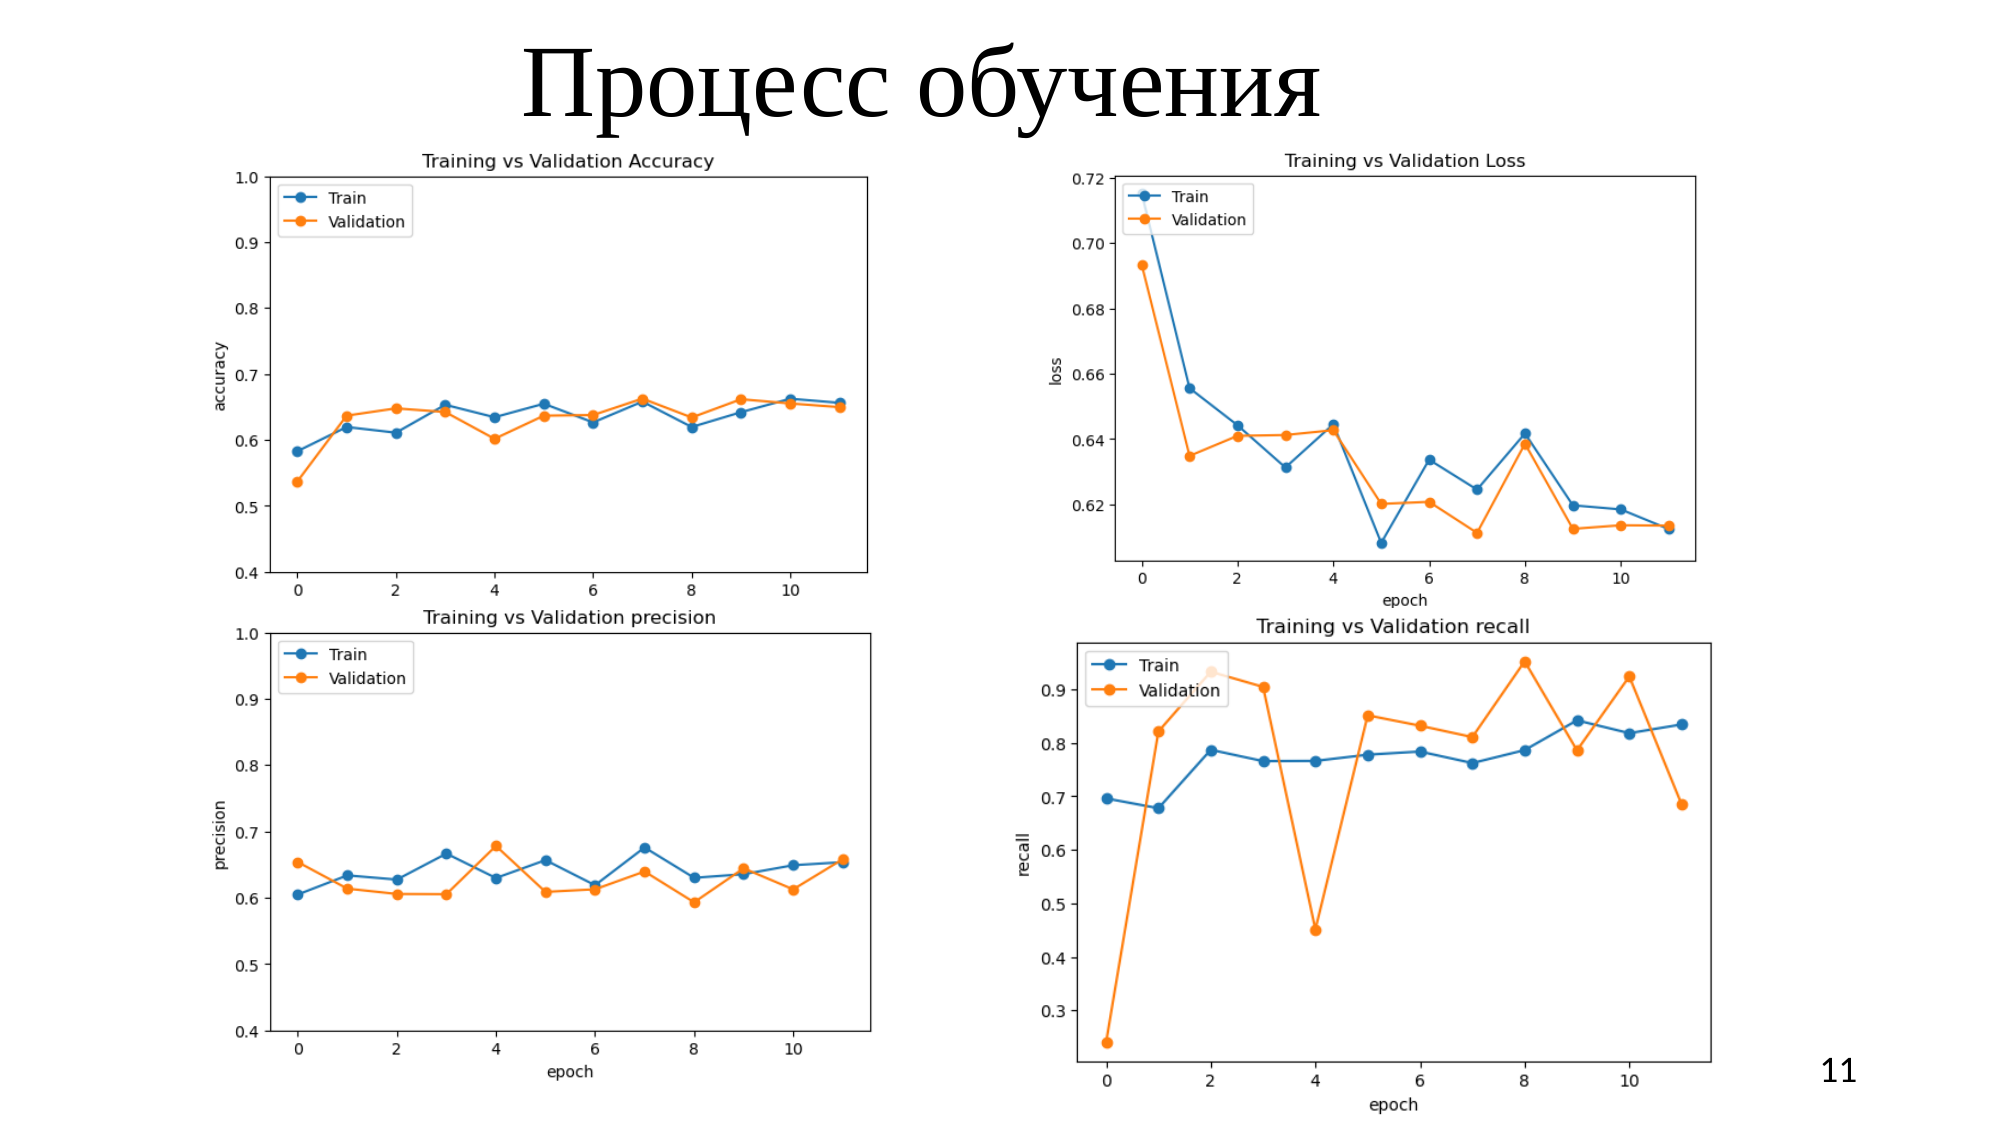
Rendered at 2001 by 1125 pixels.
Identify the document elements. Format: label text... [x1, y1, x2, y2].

title Процесс обучения [506, 0, 1494, 146]
picture [999, 145, 1719, 1125]
slide_number 11 [1783, 1037, 1873, 1097]
picture [201, 145, 902, 1091]
